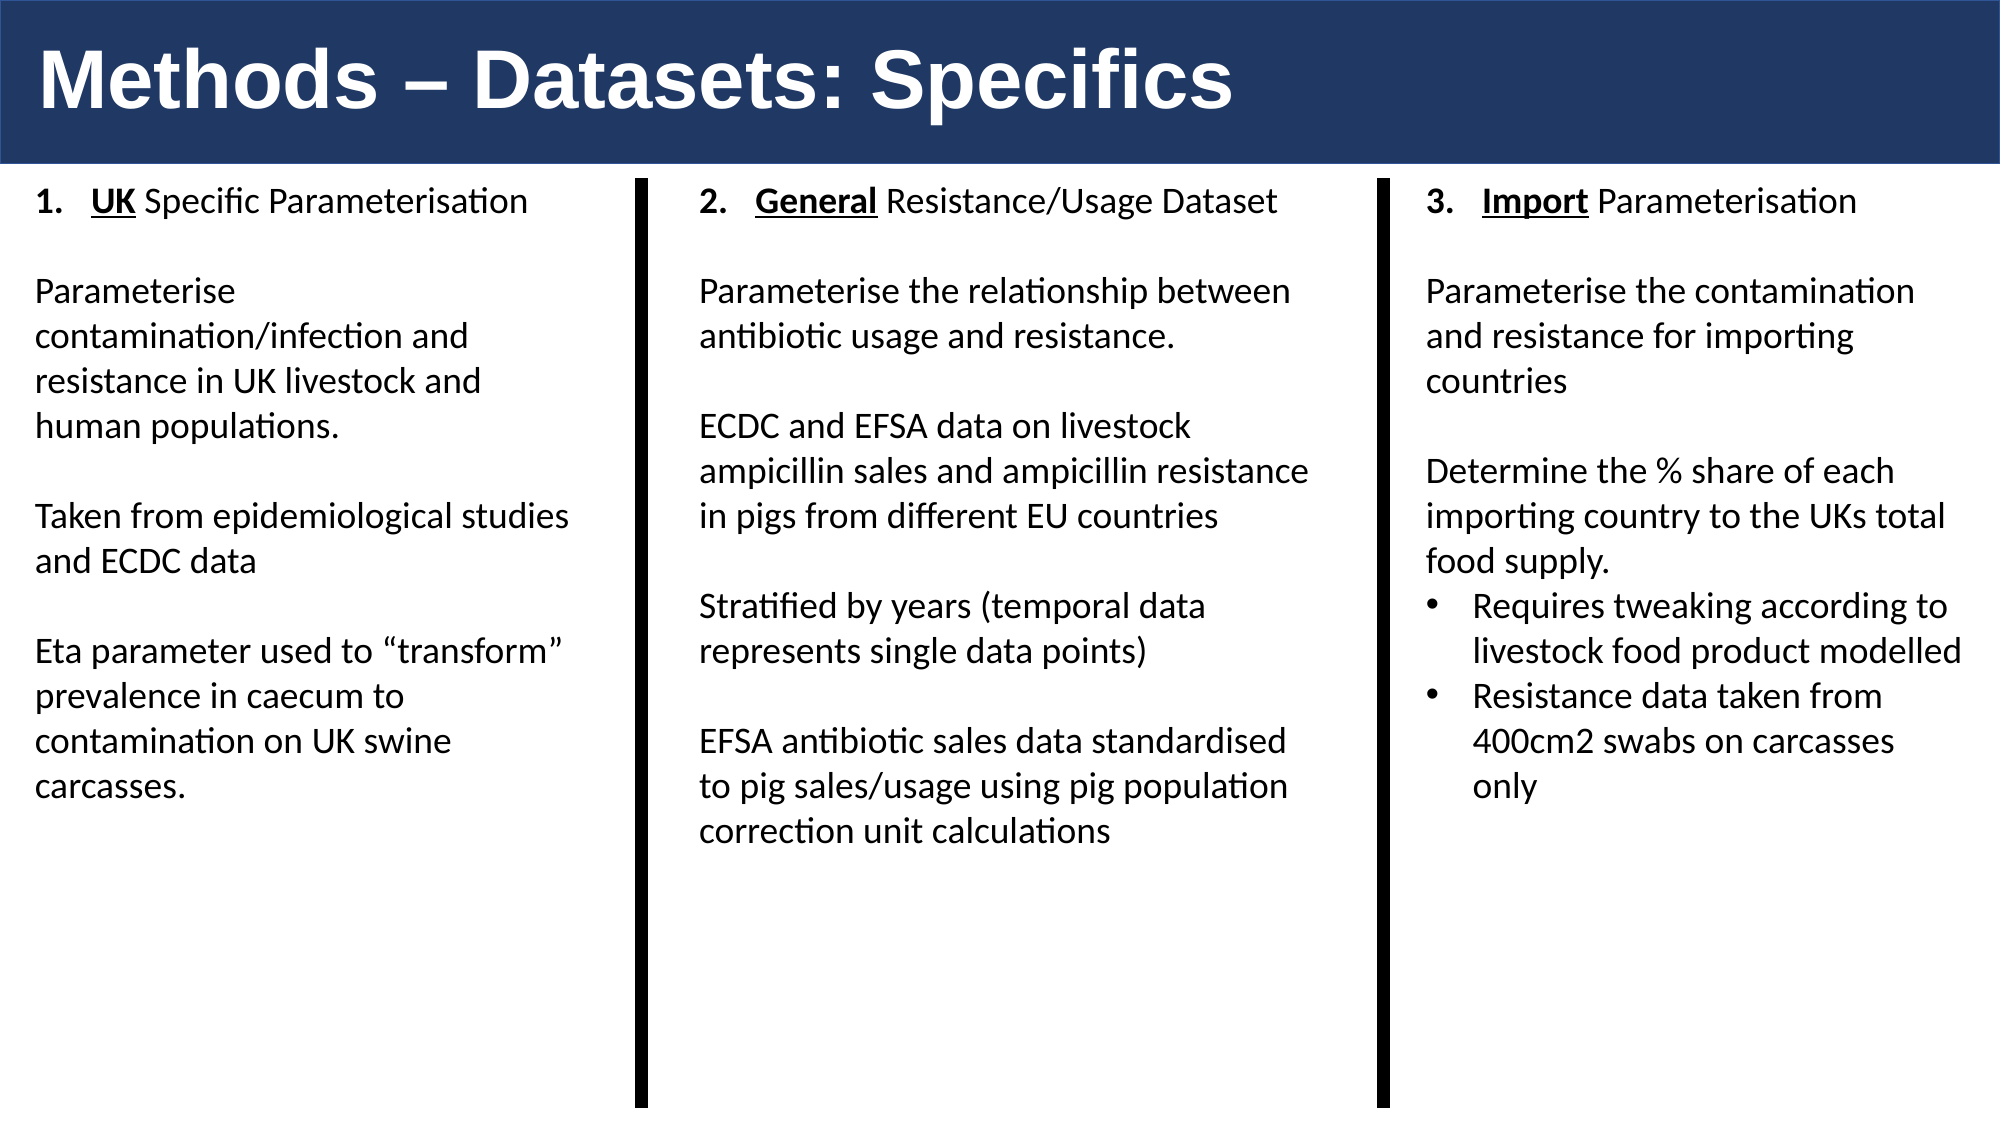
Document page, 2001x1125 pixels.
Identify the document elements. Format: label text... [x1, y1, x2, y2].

text_box UK Specific Parameterisation Parameterise contamination/infection and resistance in UK livestock and human populations. Taken from epidemiological studies and ECDC data Eta parameter used to “transform” prevalence in caecum to contamination on UK swine carcasses. [19, 168, 609, 859]
text_box General Resistance/Usage Dataset Parameterise the relationship between antibiotic usage and resistance. ECDC and EFSA data on livestock ampicillin sales and ampicillin resistance in pigs from different EU countries Stratified by years (temporal data represents single data points) EFSA antibiotic sales data standardised to pig sales/usage using pig population correction unit calculations [684, 168, 1335, 859]
text_box Import Parameterisation Parameterise the contamination and resistance for importing countries Determine the % share of each importing country to the UKs total food supply. Requires tweaking according to livestock food product modelled Resistance data taken from 400cm2 swabs on carcasses only [1411, 168, 1980, 814]
text_box Methods – Datasets: Specifics [0, 0, 2000, 164]
